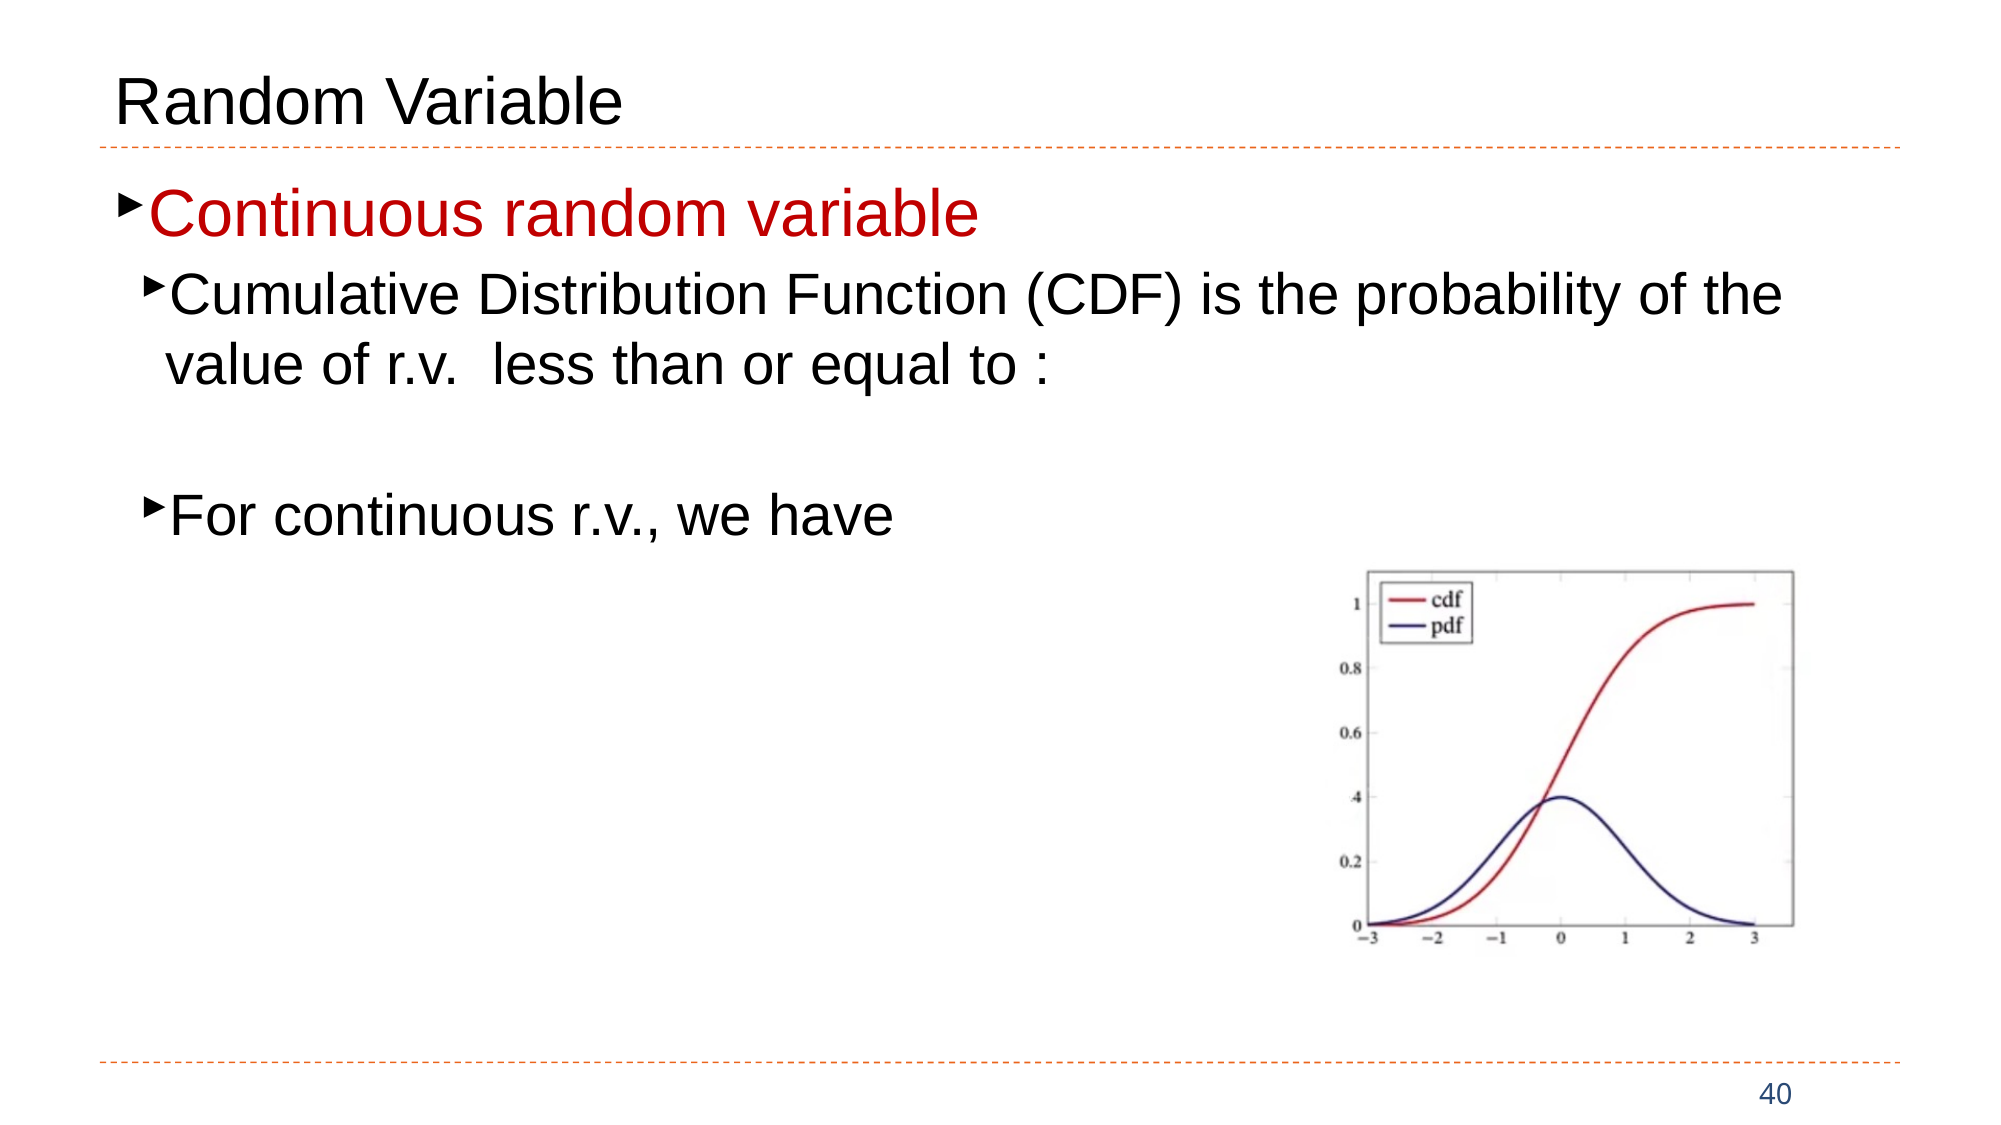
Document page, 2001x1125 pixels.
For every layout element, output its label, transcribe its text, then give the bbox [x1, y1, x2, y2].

title Random Variable [99, 24, 1900, 146]
picture [1324, 562, 1811, 963]
